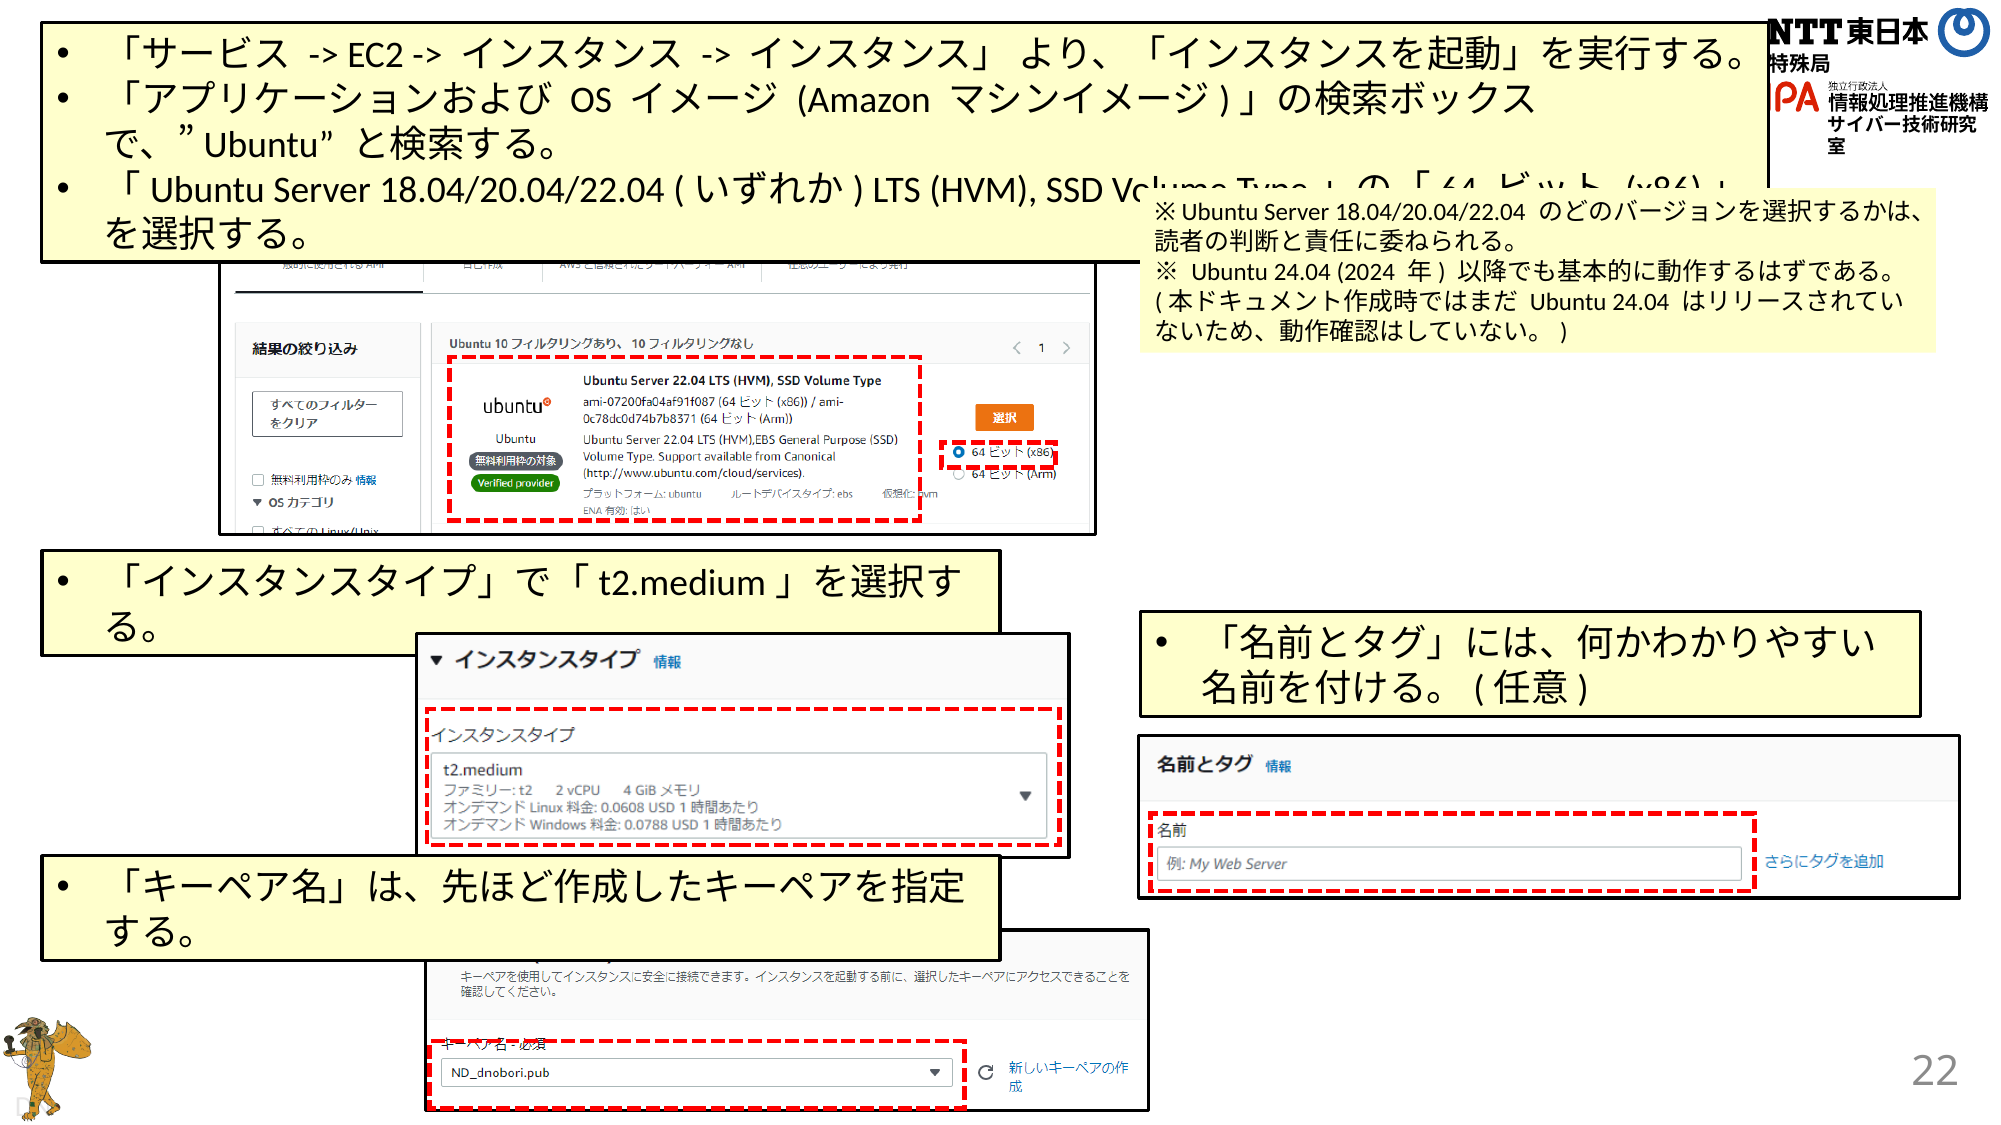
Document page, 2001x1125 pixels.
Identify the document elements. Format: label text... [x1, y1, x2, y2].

slide_number 22 [1412, 1042, 1975, 1103]
picture [220, 180, 1095, 534]
picture [1140, 737, 1958, 897]
text_box 「インスタンスタイプ」で「t2.medium」を選択する。 [41, 550, 1000, 656]
picture [426, 931, 1147, 1110]
picture [417, 634, 1068, 856]
text_box ※ Ubuntu Server 18.04/20.04/22.04 のどのバージョンを選択するかは、読者の判断と責任に委ねられる。 ※ Ubuntu 24.04 (2024 年) 以降でも基本的に動作するはずである。(本ドキュメント作成時ではまだ Ubuntu 24.04 はリリースされていないため、動作確認はしていない。) [1140, 188, 1936, 353]
text_box 「サービス -> EC2 -> インスタンス -> インスタンス」 より、「インスタンスを起動」を実行する。 「アプリケーションおよび OS イメージ (Amazon マシンイメージ)」の検索ボックスで、”Ubuntu” と検索する。 「Ubuntu Server 18.04/20.04/22.04 (いずれか) LTS (HVM), SSD Volume Type」の「64 ビット (x86)」を選択する。 [41, 22, 1769, 263]
text_box 「名前とタグ」には、何かわかりやすい名前を付ける。(任意) [1140, 611, 1921, 717]
text_box 「キーペア名」は、先ほど作成したキーペアを指定する。 [41, 855, 1000, 961]
